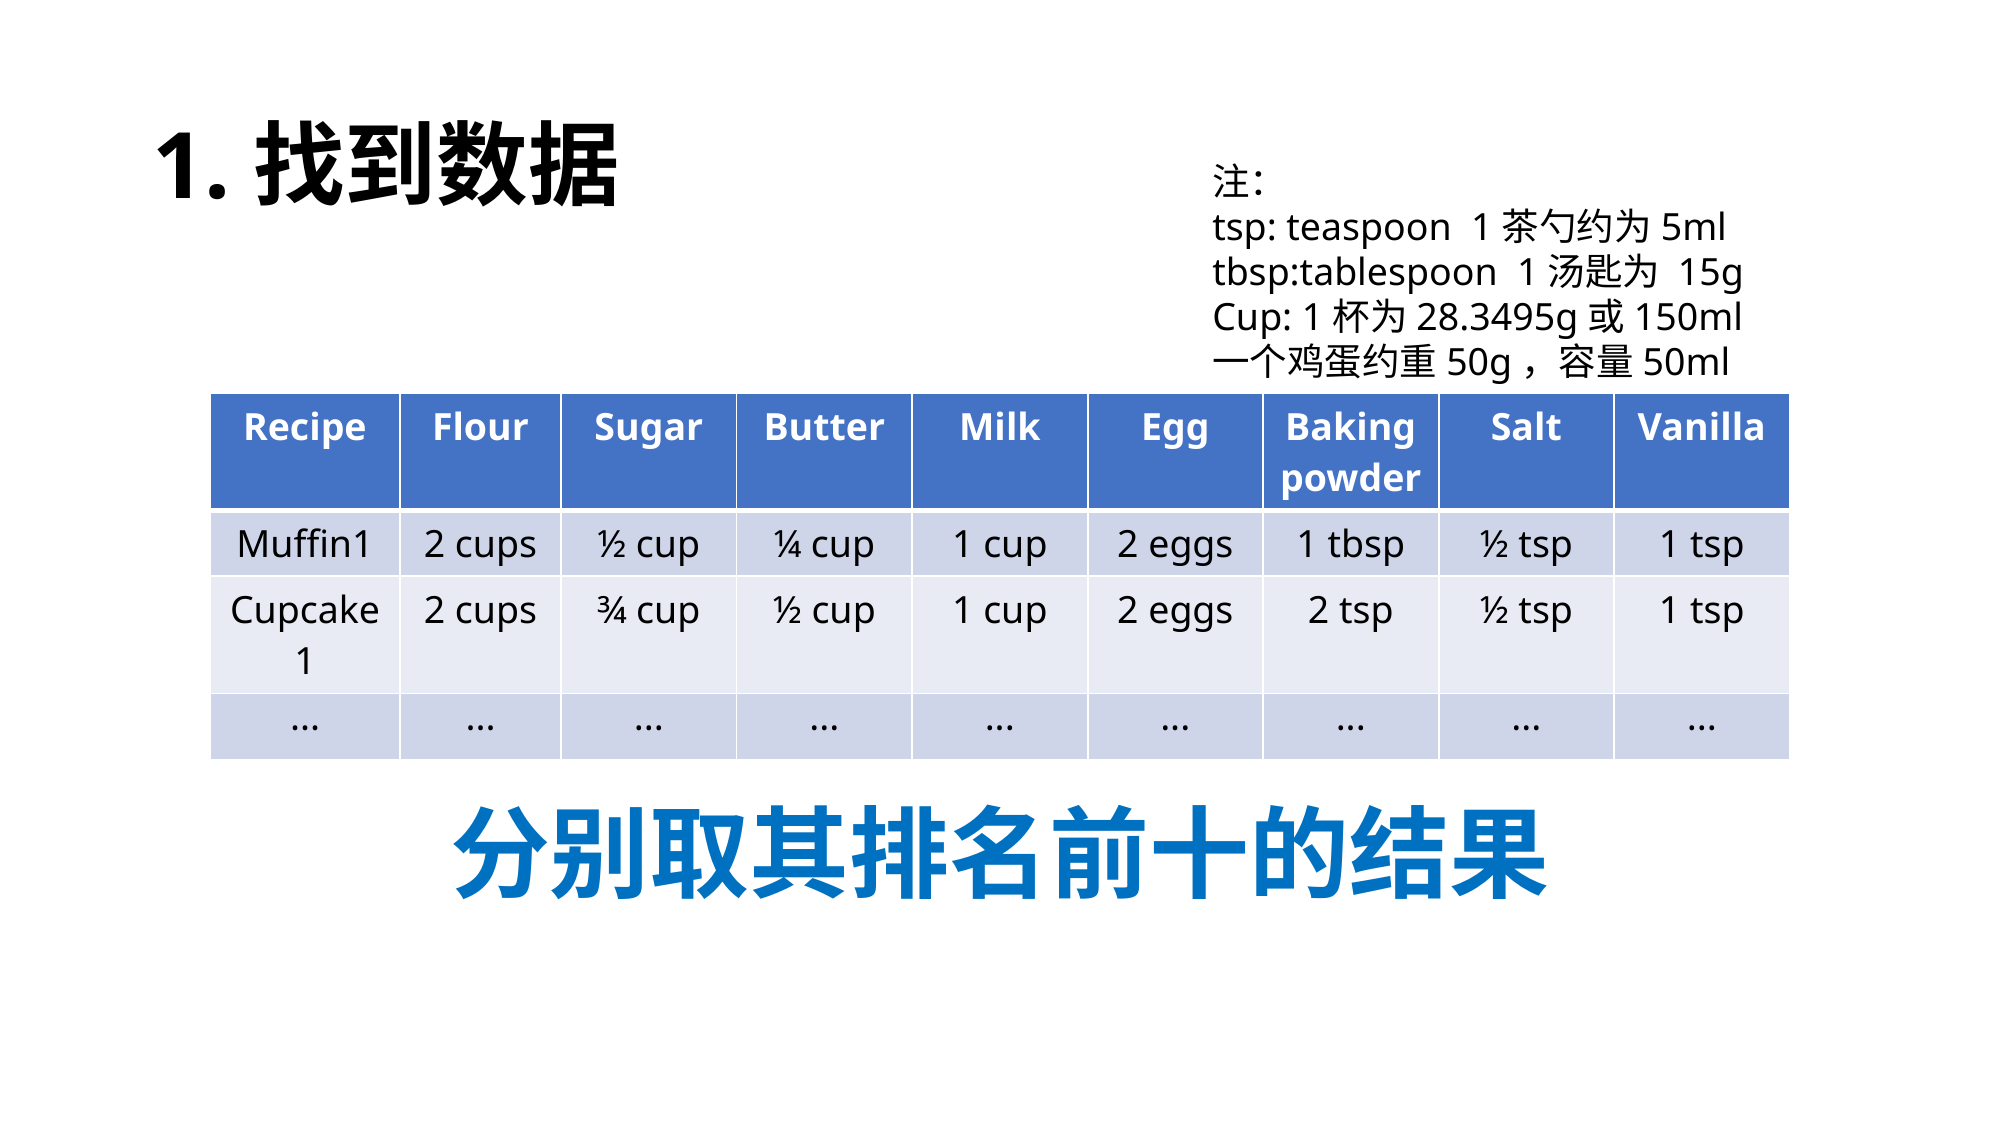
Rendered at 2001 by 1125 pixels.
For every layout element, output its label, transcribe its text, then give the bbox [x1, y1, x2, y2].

table_cell Muffin1 [211, 513, 399, 575]
table_cell 1 tsp [1615, 577, 1789, 693]
text_box 注： tsp: teaspoon 1茶勺约为5ml tbsp:tablespoon 1汤匙为 15g Cup: 1杯为28.3495g或150ml 一个鸡蛋约重50g，容量50ml [1197, 150, 1796, 391]
table_cell Cupcake1 [211, 577, 399, 693]
table_header Butter [737, 394, 911, 508]
table_cell ¼ cup [737, 513, 911, 575]
table_cell ½ tsp [1440, 577, 1613, 693]
table_cell 2 eggs [1089, 513, 1262, 575]
table_cell 2 eggs [1089, 577, 1262, 693]
table_cell ··· [1615, 694, 1789, 759]
table_cell 1 tsp [1615, 513, 1789, 575]
table_cell ½ cup [737, 577, 911, 693]
table_cell ··· [1440, 694, 1613, 759]
table_header Flour [401, 394, 560, 508]
table_cell 2 cups [401, 577, 560, 693]
table_cell ··· [737, 694, 911, 759]
table_header Vanilla [1615, 394, 1789, 508]
table_cell 2 cups [401, 513, 560, 575]
table_header Recipe [211, 394, 399, 508]
table_header Sugar [562, 394, 736, 508]
table_cell ½ tsp [1440, 513, 1613, 575]
table_cell ··· [401, 694, 560, 759]
table_cell ½ cup [562, 513, 736, 575]
table_header Egg [1089, 394, 1262, 508]
table_cell 1 cup [913, 577, 1087, 693]
table_cell ¾ cup [562, 577, 736, 693]
table_cell 1 cup [913, 513, 1087, 575]
table_header Salt [1440, 394, 1613, 508]
title 1.找到数据 [137, 59, 1863, 278]
table_cell ··· [913, 694, 1087, 759]
table_cell 2 tsp [1264, 577, 1438, 693]
table_header Milk [913, 394, 1087, 508]
table_cell ··· [1264, 694, 1438, 759]
table_cell 1 tbsp [1264, 513, 1438, 575]
table_cell ··· [211, 694, 399, 759]
table_header Baking powder [1264, 394, 1438, 508]
table_cell ··· [562, 694, 736, 759]
text_box 分别取其排名前十的结果 [381, 782, 1618, 918]
table_cell ··· [1089, 694, 1262, 759]
